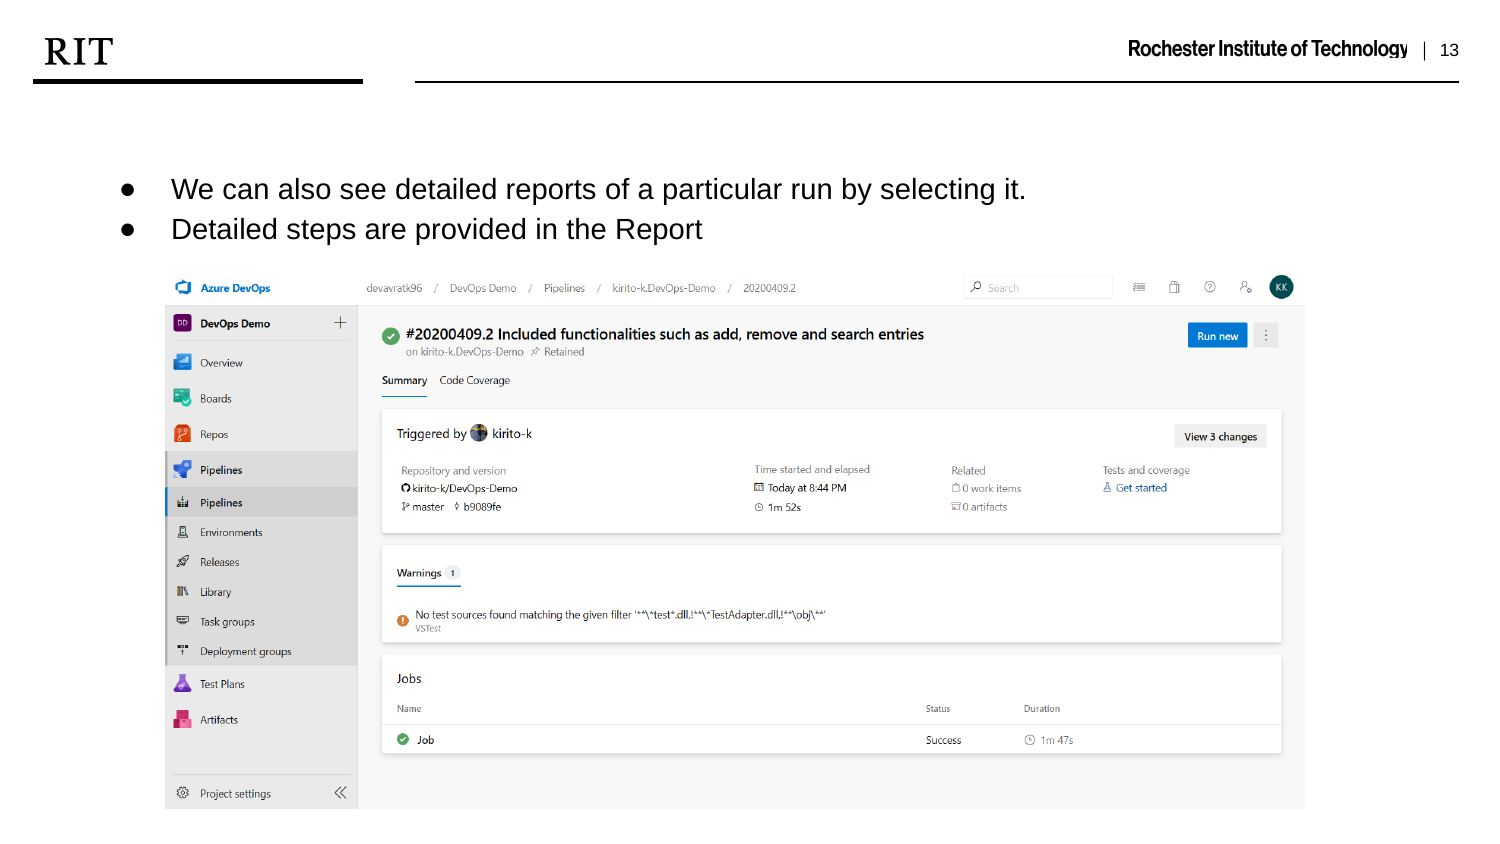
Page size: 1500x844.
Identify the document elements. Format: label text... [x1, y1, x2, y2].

list We can also see detailed reports of a particular run by selecting it. Detailed steps are provided in the Report [81, 157, 1389, 709]
picture [165, 270, 1305, 809]
picture [1129, 40, 1407, 58]
picture [44, 37, 113, 65]
